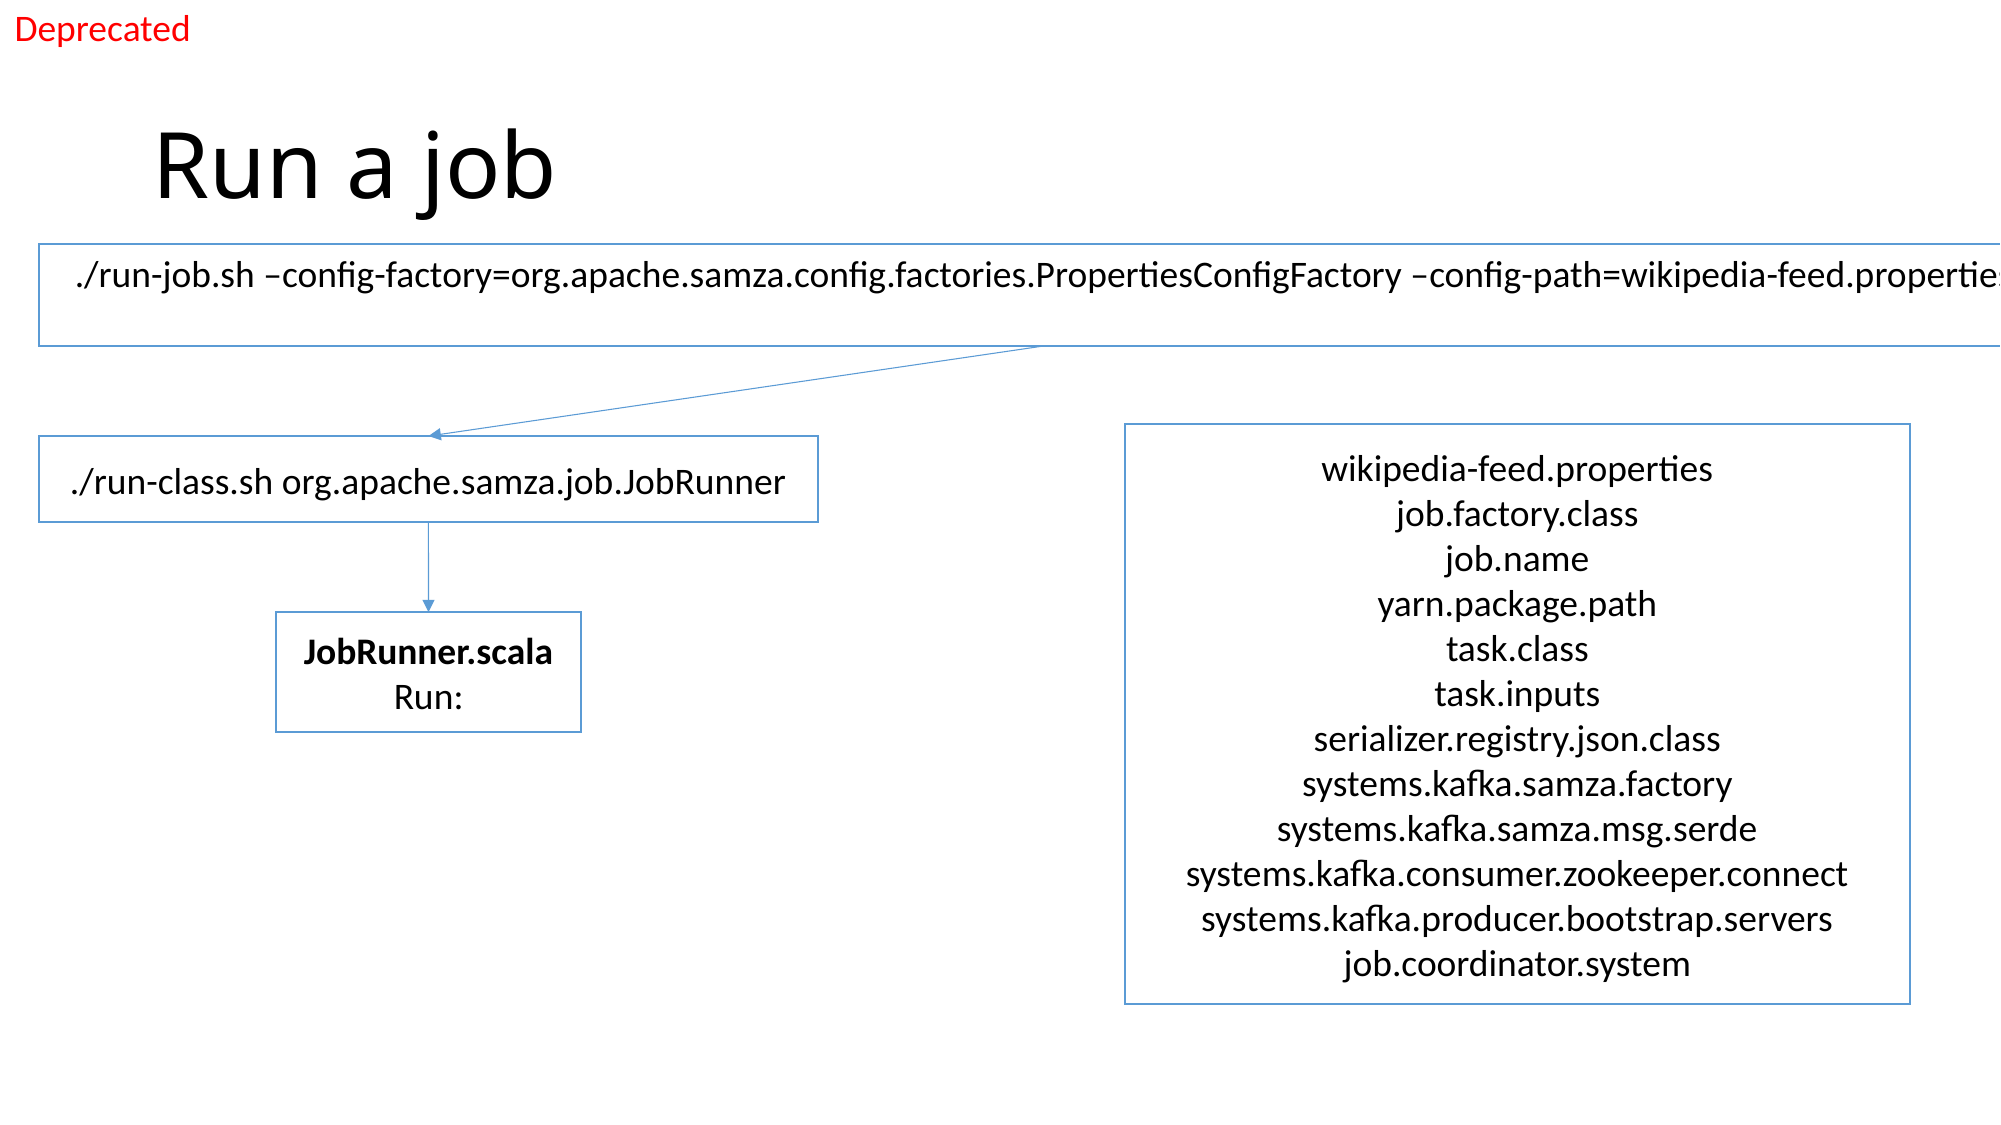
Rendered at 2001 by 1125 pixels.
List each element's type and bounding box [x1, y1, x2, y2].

title [137, 59, 1863, 243]
text_box [1124, 423, 1911, 1005]
text_box [0, 0, 599, 56]
text_box [38, 243, 2000, 733]
